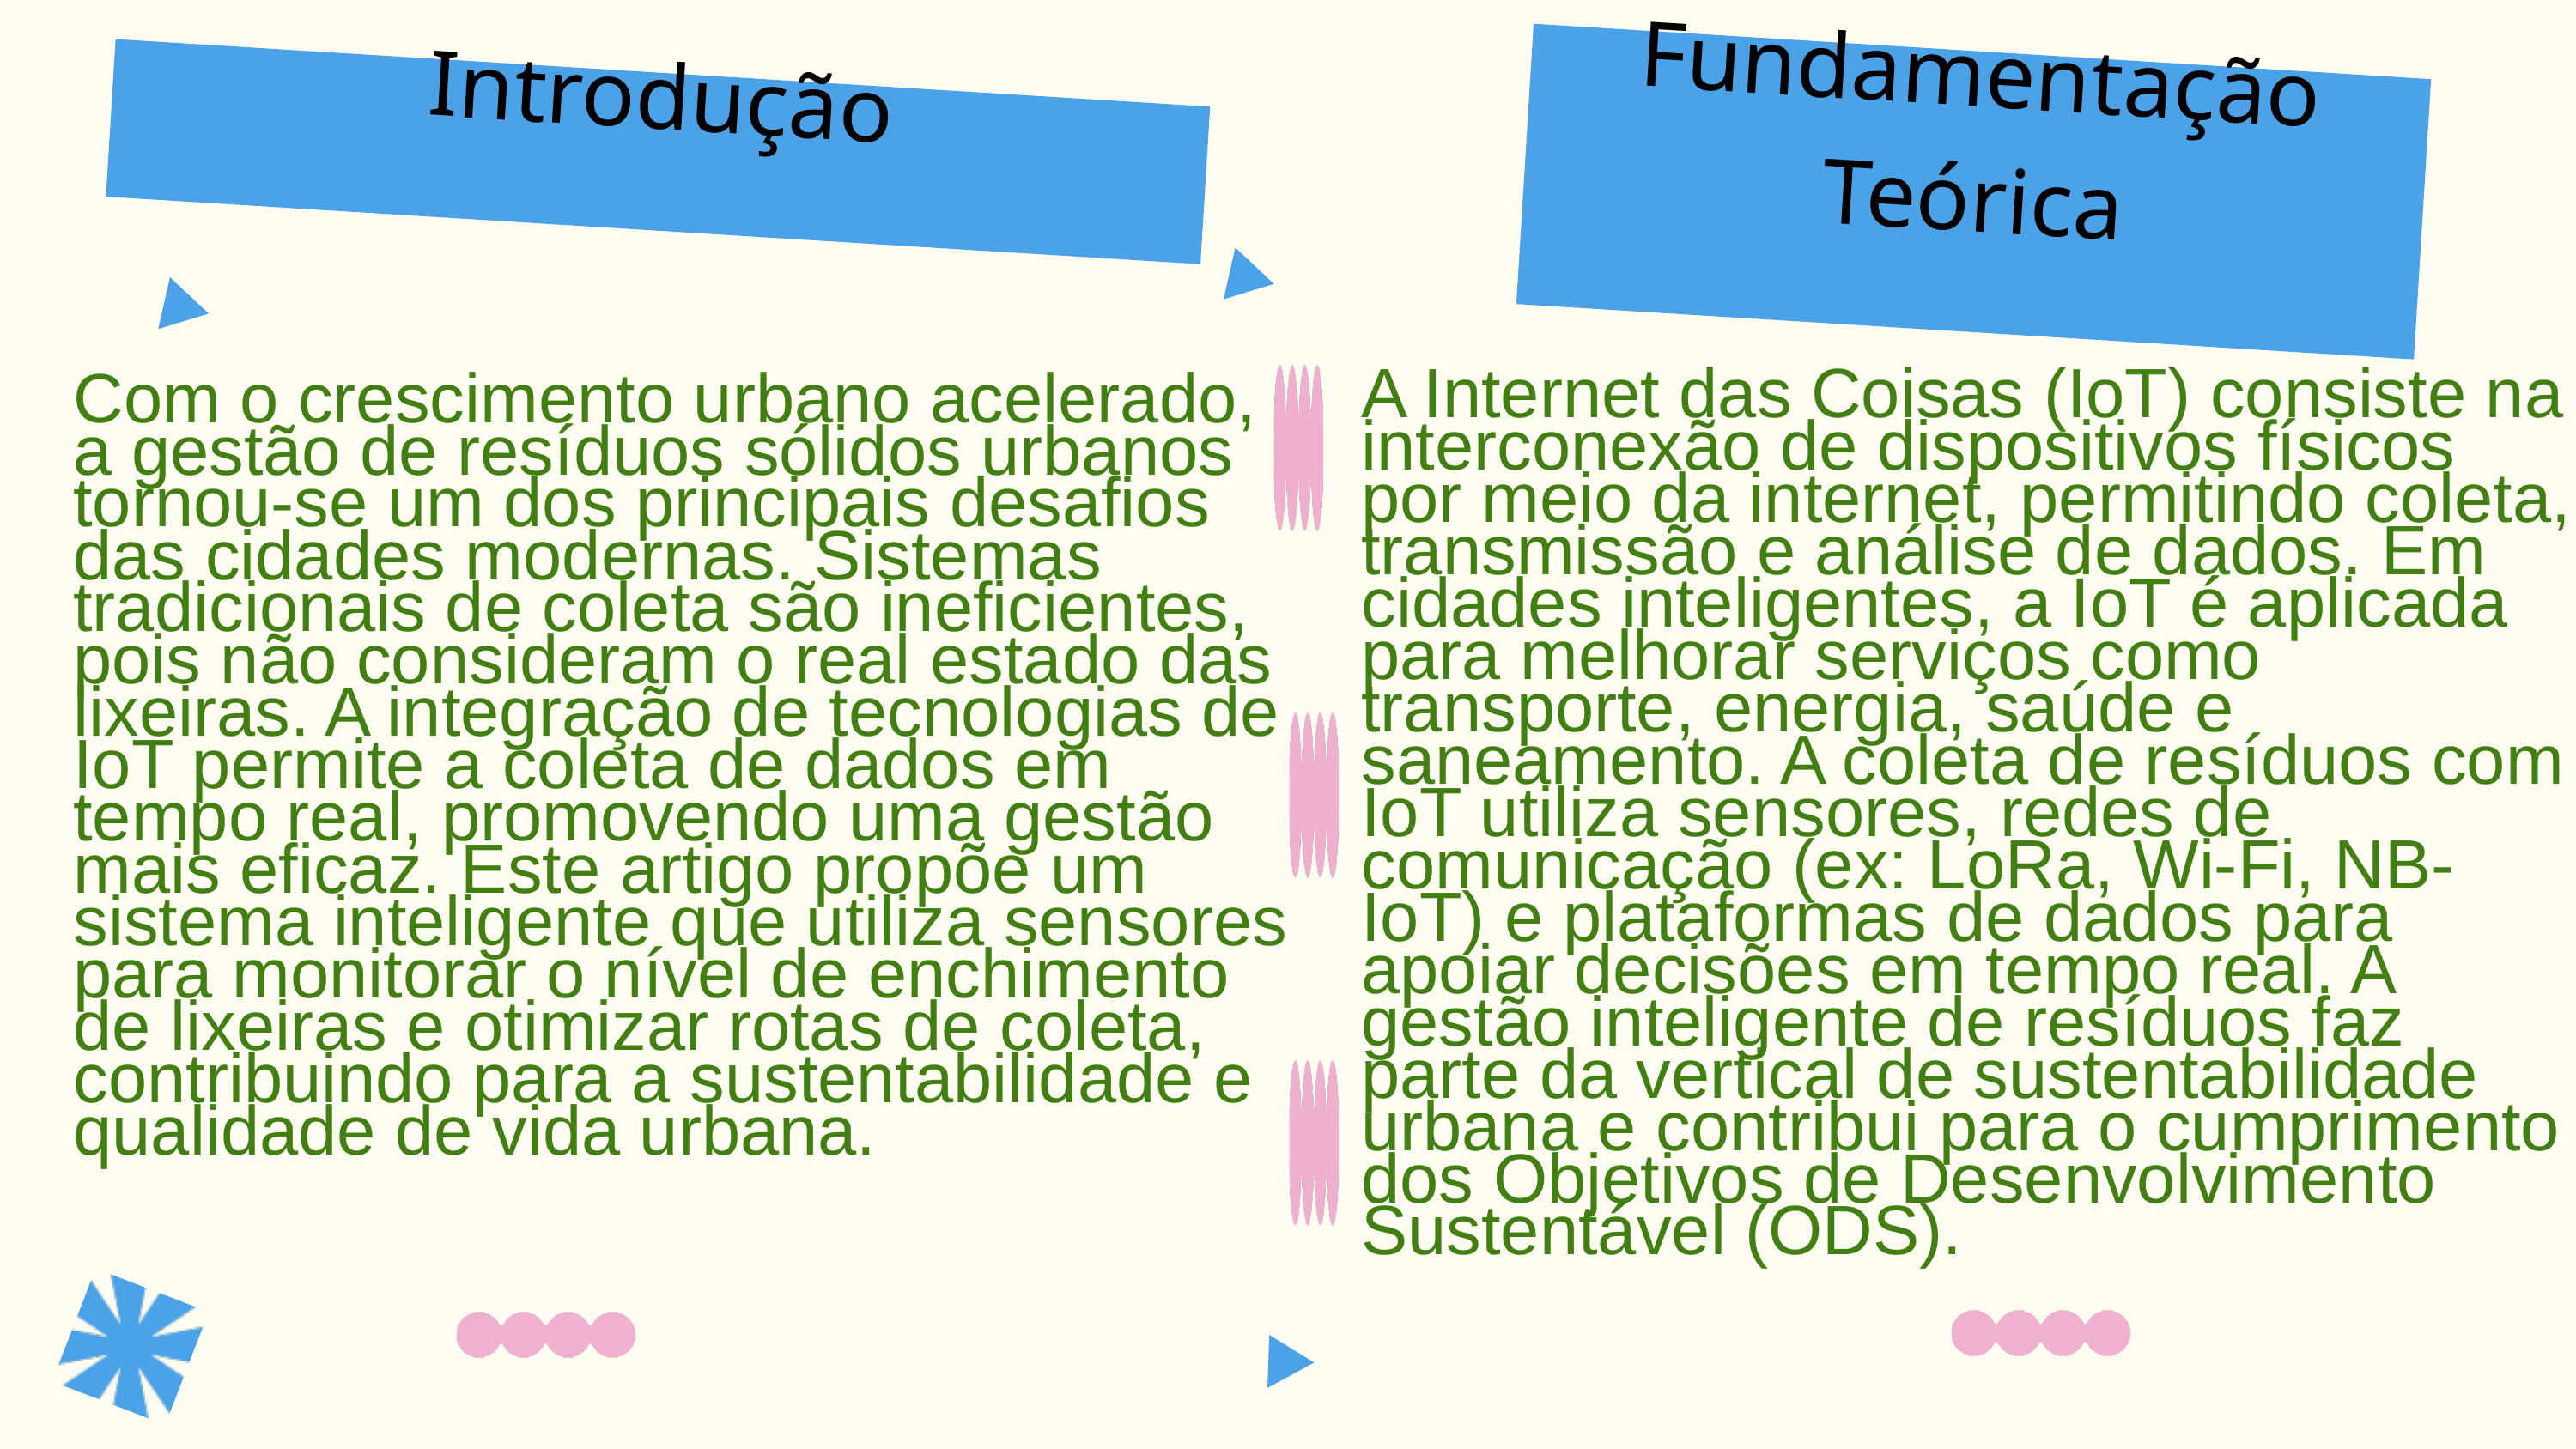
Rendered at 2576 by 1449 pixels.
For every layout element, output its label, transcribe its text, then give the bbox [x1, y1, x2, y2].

text_box A Internet das Coisas (IoT) consiste na interconexão de dispositivos físicos por meio da internet, permitindo coleta, transmissão e análise de dados. Em cidades inteligentes, a IoT é aplicada para melhorar serviços como transporte, energia, saúde e saneamento. A coleta de resíduos com IoT utiliza sensores, redes de comunicação (ex: LoRa, Wi-Fi, NB-IoT) e plataformas de dados para apoiar decisões em tempo real. A gestão inteligente de resíduos faz parte da vertical de sustentabilidade urbana e contribui para o cumprimento dos Objetivos de Desenvolvimento Sustentável (ODS). [1361, 379, 2576, 1270]
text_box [1253, 1344, 1307, 1391]
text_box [1523, 51, 2424, 332]
text_box [1273, 359, 1324, 540]
text_box [1951, 1308, 2132, 1359]
text_box [456, 1310, 637, 1360]
text_box [1289, 1054, 1340, 1234]
text_box [1289, 706, 1340, 887]
text_box [52, 1268, 210, 1425]
text_box Com o crescimento urbano acelerado, a gestão de resíduos sólidos urbanos tornou-se um dos principais desafios das cidades modernas. Sistemas tradicionais de coleta são ineficientes, pois não consideram o real estado das lixeiras. A integração de tecnologias de IoT permite a coleta de dados em tempo real, promovendo uma gestão mais eficaz. Este artigo propõe um sistema inteligente que utiliza sensores para monitorar o nível de enchimento de lixeiras e otimizar rotas de coleta, contribuindo para a sustentabilidade e qualidade de vida urbana. [73, 384, 1288, 1169]
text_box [109, 72, 1207, 231]
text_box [149, 276, 204, 323]
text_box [1215, 246, 1269, 294]
